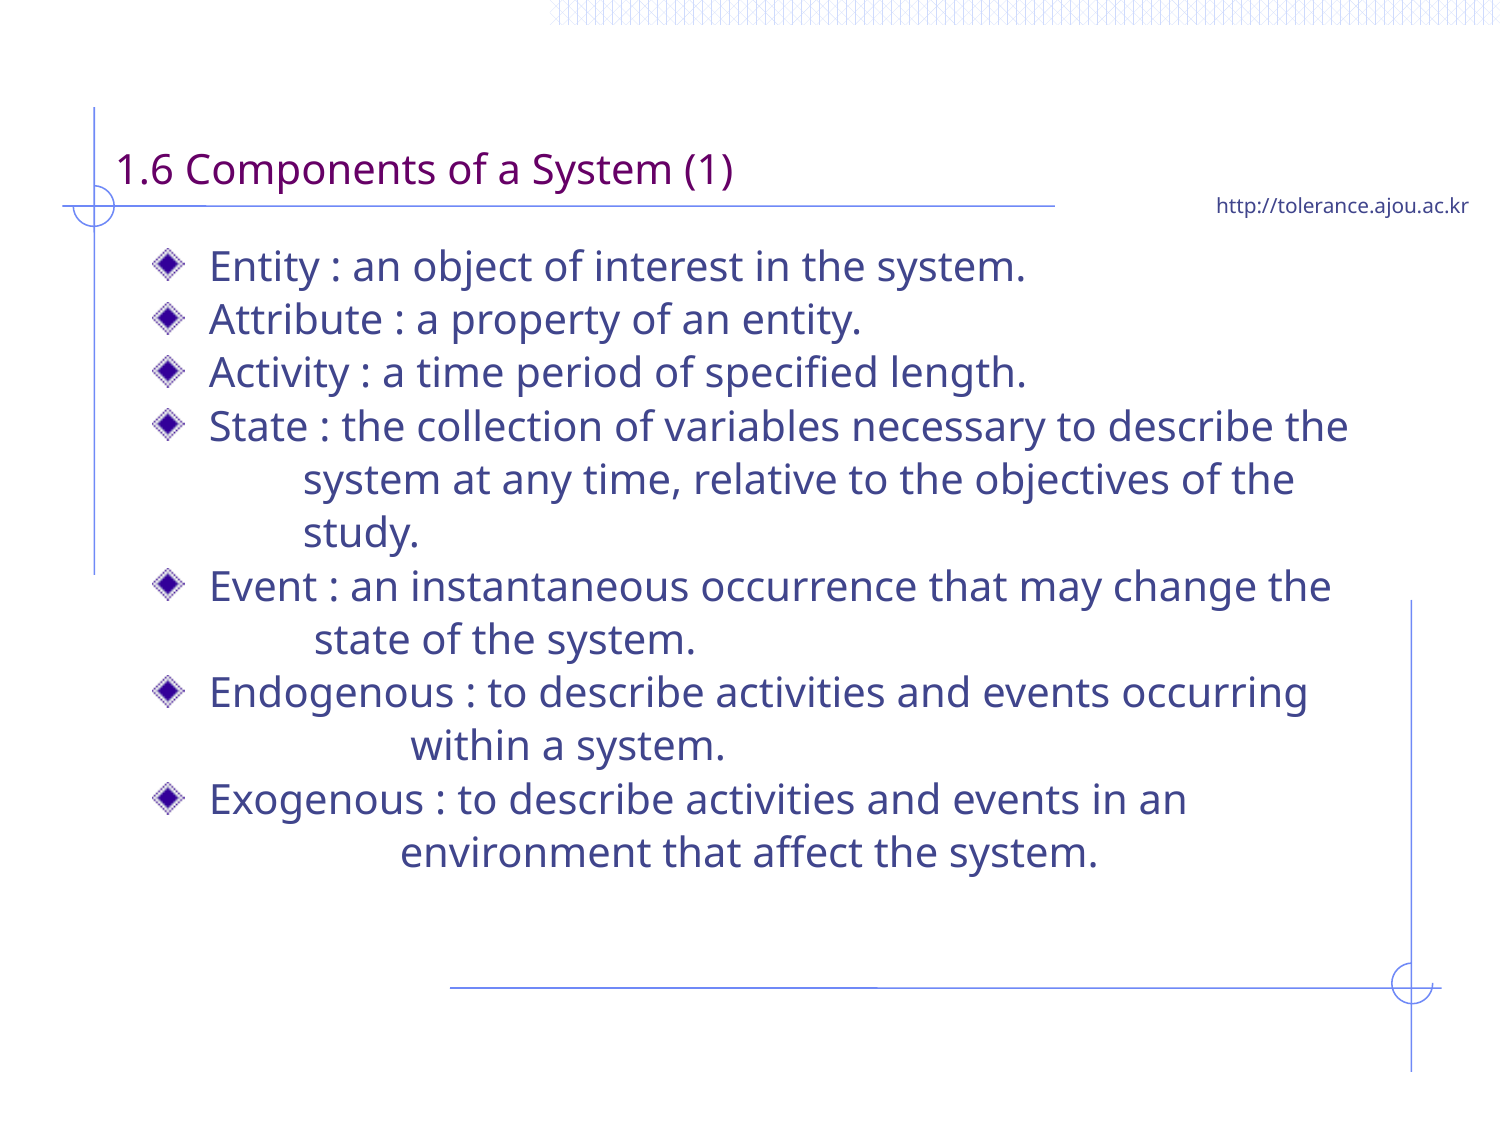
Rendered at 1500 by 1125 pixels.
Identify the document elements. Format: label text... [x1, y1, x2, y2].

picture [152, 568, 185, 601]
picture [152, 355, 185, 388]
picture [152, 782, 185, 815]
list Entity : an object of interest in the system. Attribute : a property of an entity. Activity : a time period of specified length. State : the collection of variables necessary to describe the system at any time, relative to the objectives of the study. Event : an instantaneous occurrence that may change the state of the system. Endogenous : to describe activities and events occurring within a system. Exogenous : to describe activities and events in an environment that affect the system. [137, 237, 1413, 988]
picture [152, 675, 185, 708]
picture [152, 248, 185, 281]
picture [152, 302, 185, 335]
title 1.6 Components of a System (1) [99, 99, 1163, 201]
picture [152, 408, 185, 441]
